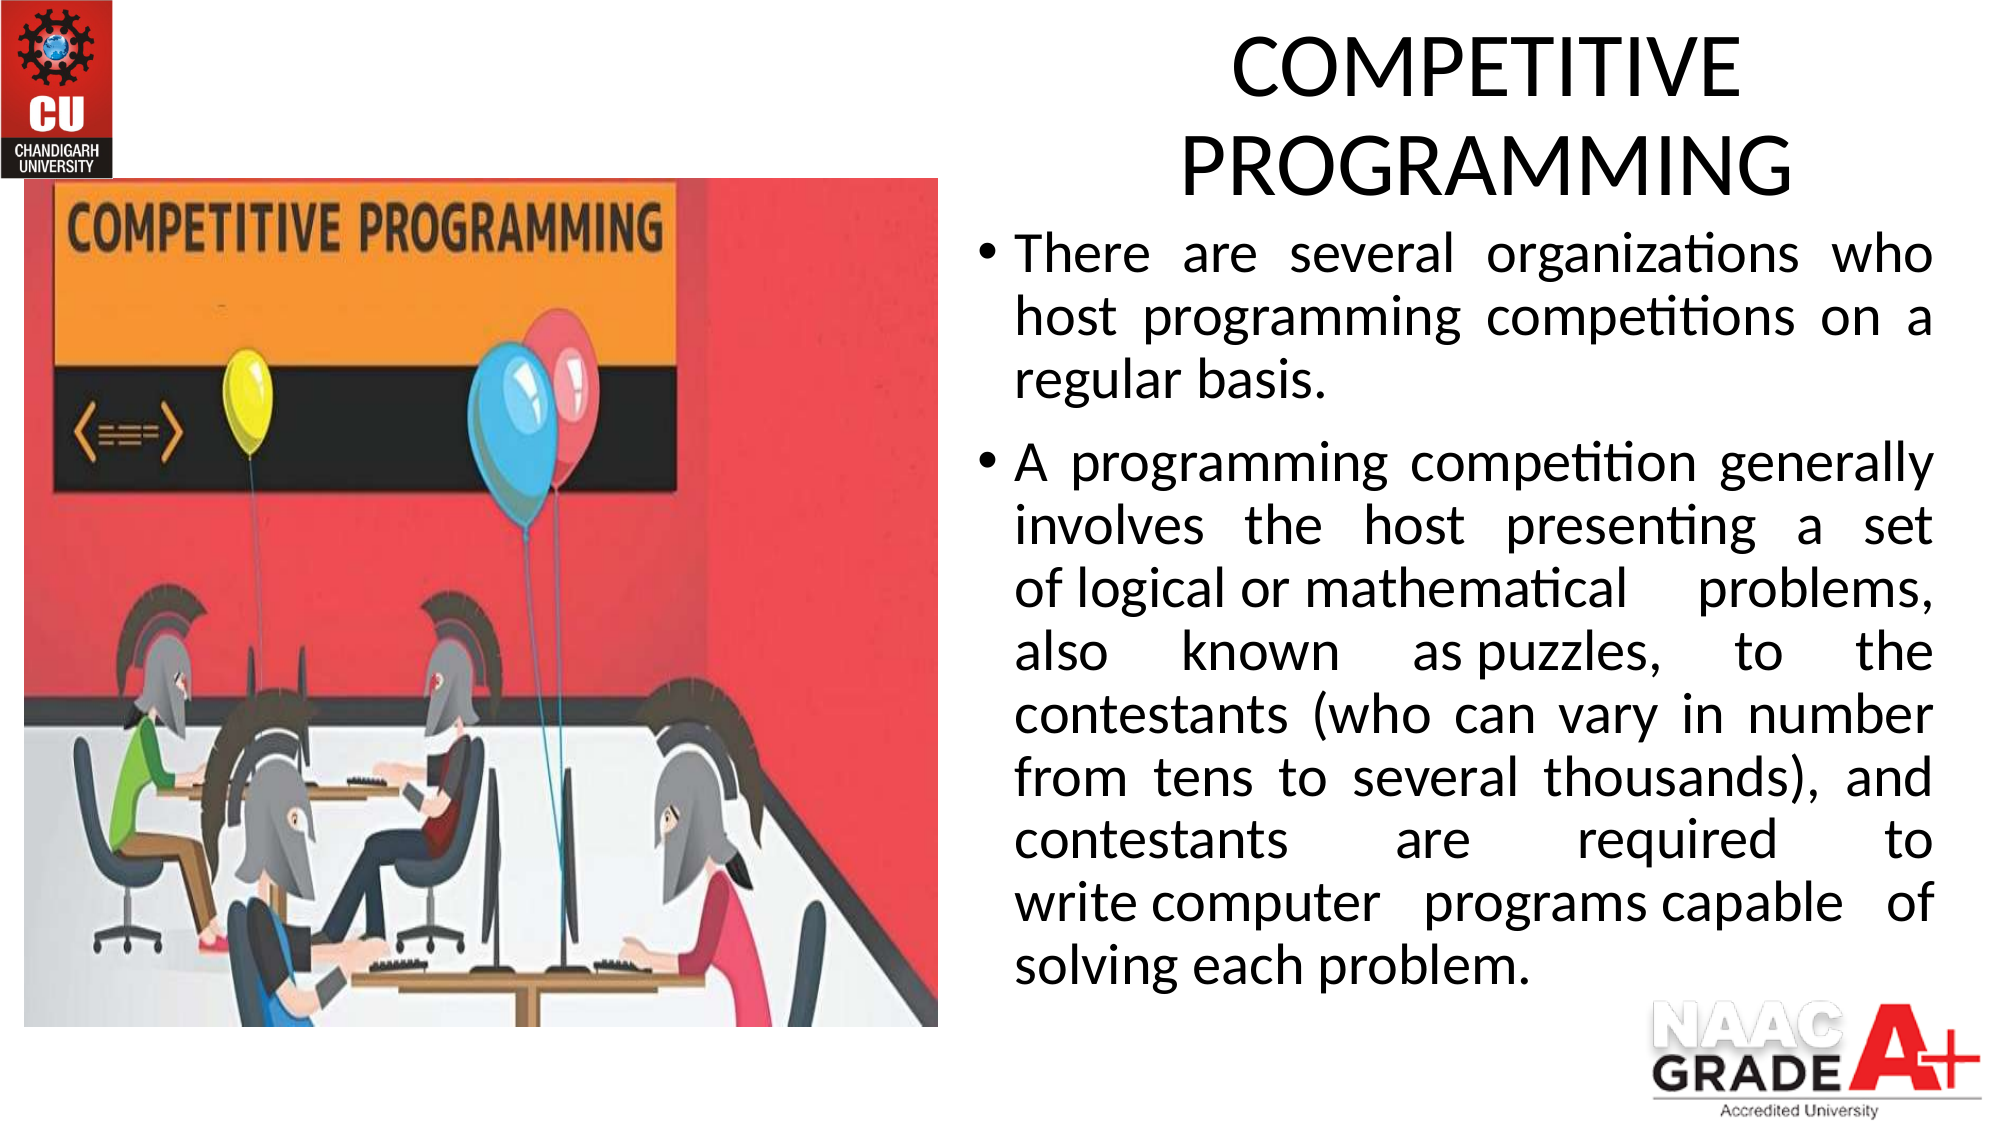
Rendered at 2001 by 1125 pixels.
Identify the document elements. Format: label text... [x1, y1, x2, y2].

picture [0, 0, 938, 1027]
text_box COMPETITIVE PROGRAMMING [1025, 0, 1950, 233]
picture [1638, 995, 1998, 1125]
list There are several organizations who host programming competitions on a regular basis. A programming competition generally involves the host presenting a set of logical or mathematical problems, also known as puzzles, to the contestants (who can vary in number from tens to several thousands), and contestants are required to write computer programs capable of solving each problem. [962, 214, 1950, 1107]
